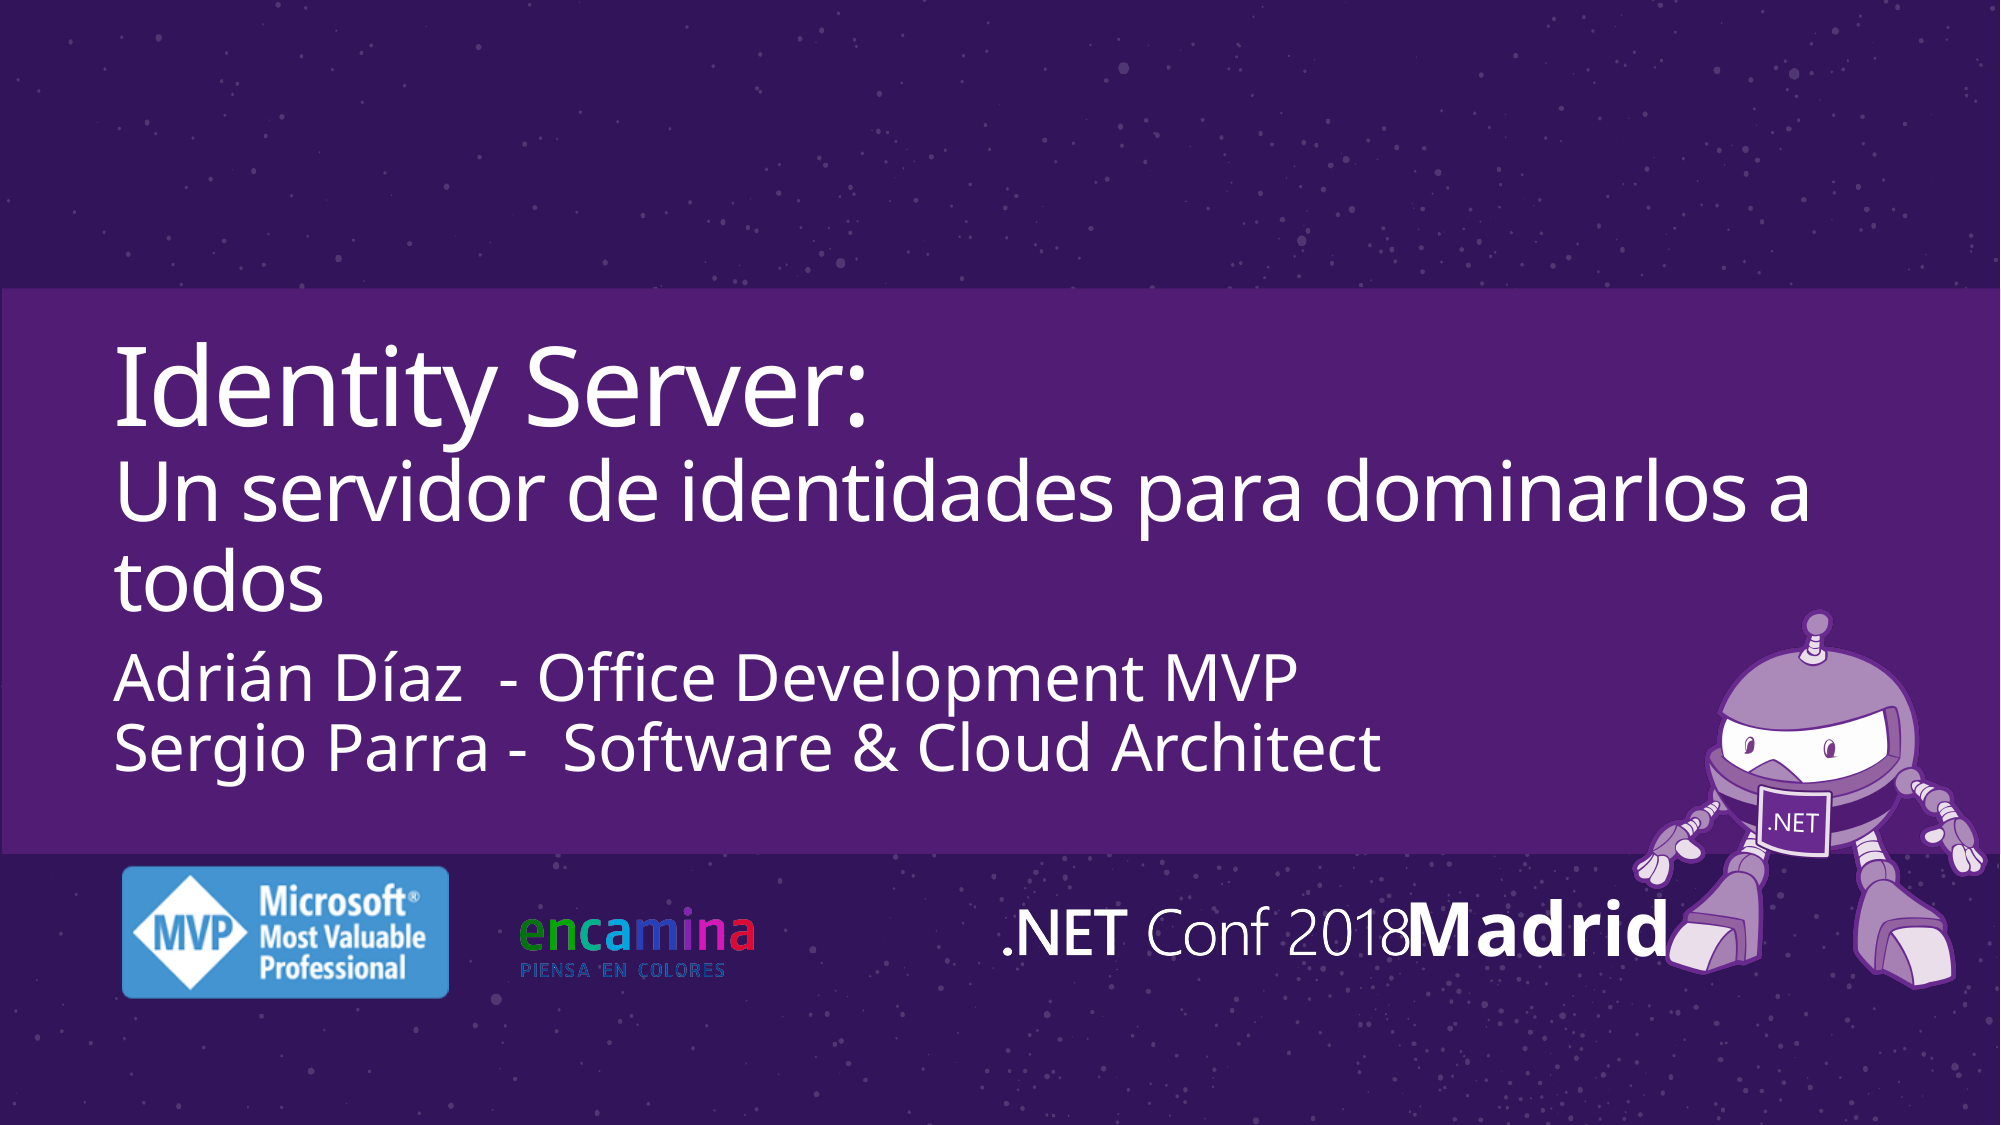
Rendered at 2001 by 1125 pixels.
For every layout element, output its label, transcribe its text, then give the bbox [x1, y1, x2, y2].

list Adrián Díaz - Office Development MVP Sergio Parra - Software & Cloud Architect [89, 626, 1707, 819]
picture [0, 0, 2000, 1125]
title Identity Server: Un servidor de identidades para dominarlos a todos [89, 315, 1904, 610]
